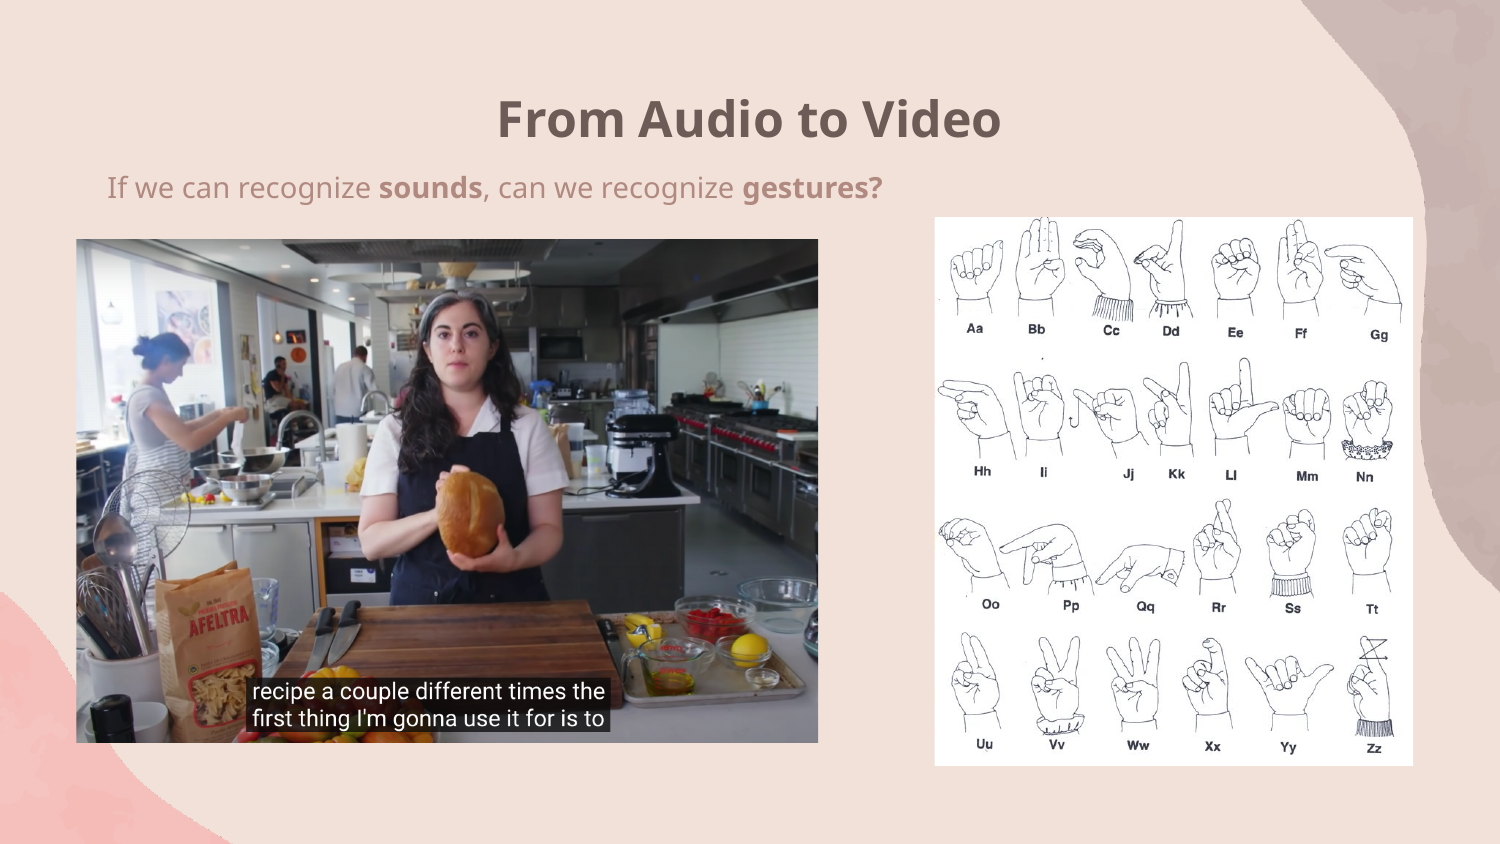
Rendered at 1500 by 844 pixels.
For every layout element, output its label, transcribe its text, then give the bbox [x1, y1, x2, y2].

title From Audio to Video [118, 72, 1382, 167]
picture [0, 0, 1500, 844]
list If we can recognize sounds, can we recognize gestures? [92, 149, 1357, 218]
